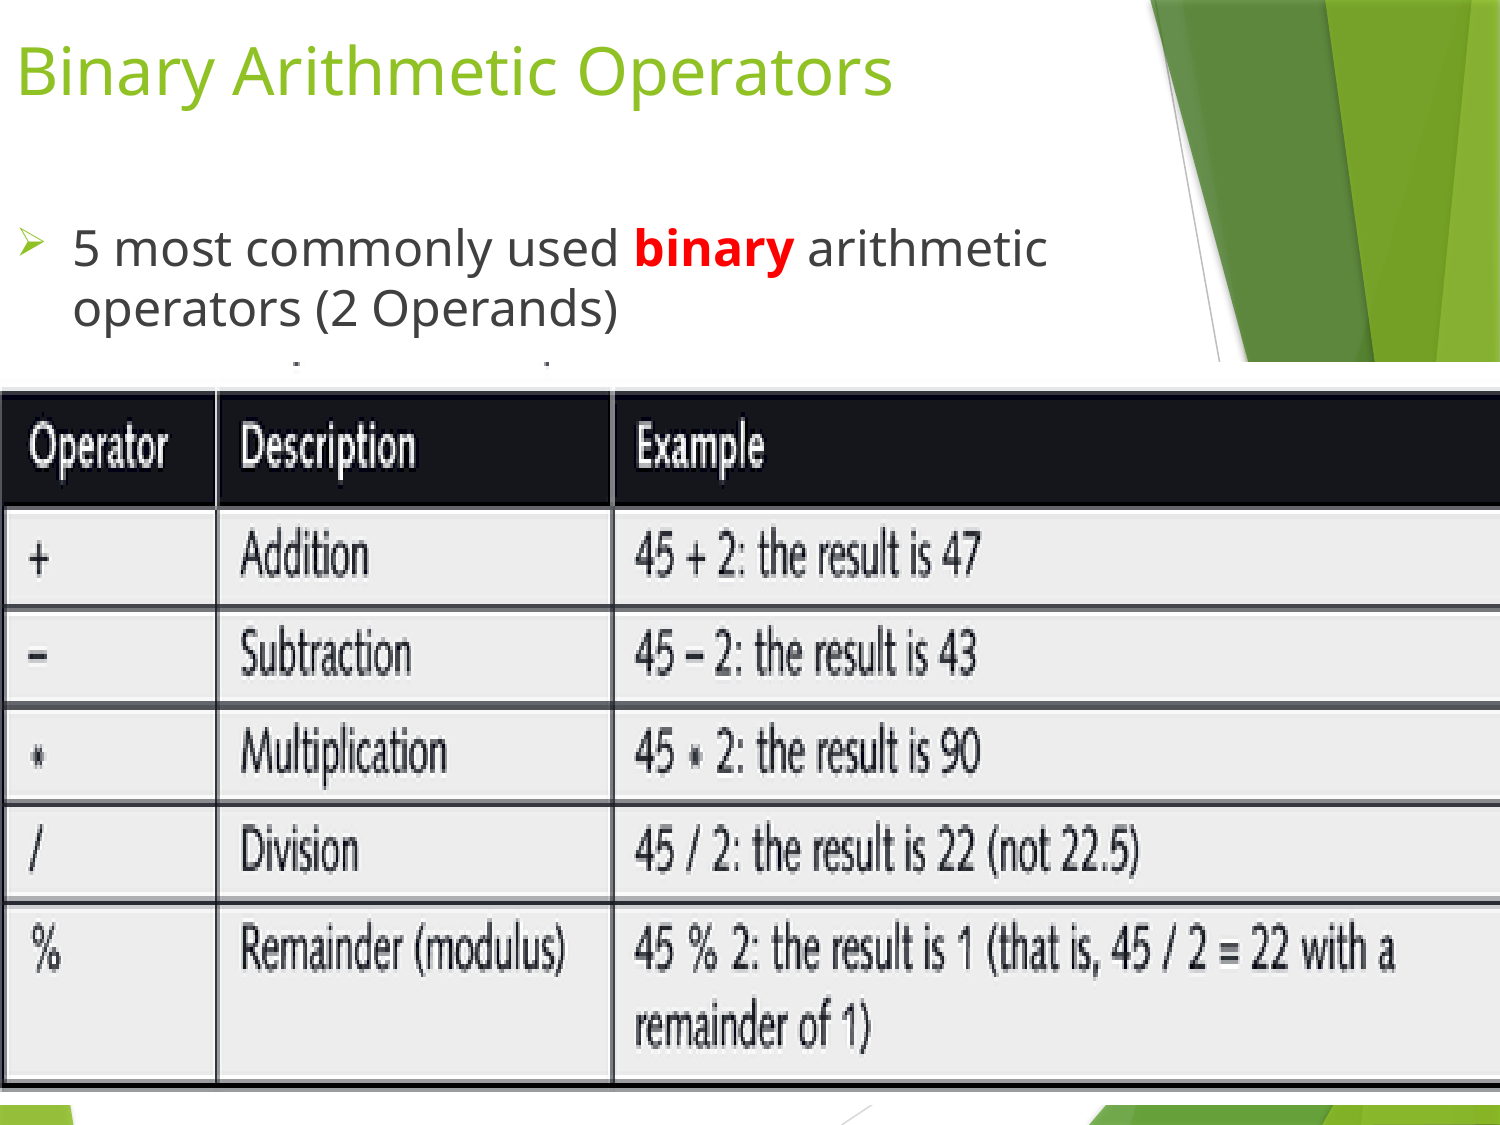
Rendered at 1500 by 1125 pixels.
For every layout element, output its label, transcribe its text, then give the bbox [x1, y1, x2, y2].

title Binary Arithmetic Operators [0, 20, 1042, 238]
picture [0, 361, 1500, 1105]
list 5 most commonly used binary arithmetic operators (2 Operands) [1, 208, 1188, 361]
